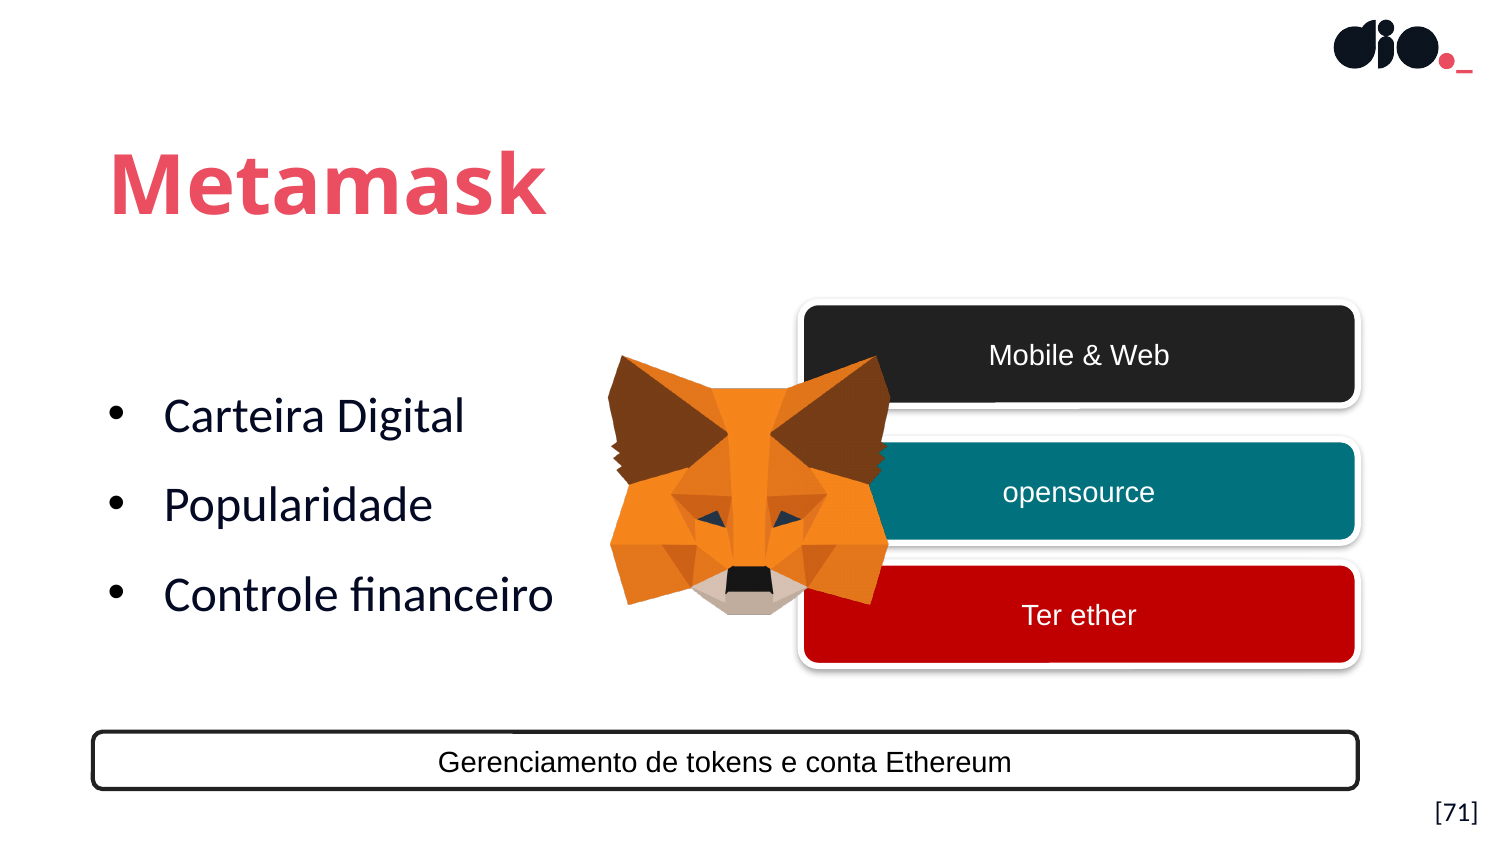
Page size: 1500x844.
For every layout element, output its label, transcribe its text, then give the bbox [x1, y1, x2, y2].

text_box Ter ether [929, 559, 1361, 670]
text_box Gerenciamento de tokens e conta Ethereum [90, 729, 1360, 792]
text_box opensource [930, 436, 1361, 546]
slide_number [71] [1403, 779, 1494, 844]
text_box Metamask [92, 104, 1408, 243]
text_box Carteira Digital Popularidade Controle financeiro [92, 243, 1375, 766]
picture [573, 316, 925, 666]
picture [1333, 19, 1473, 74]
text_box Mobile & Web [798, 298, 1361, 409]
